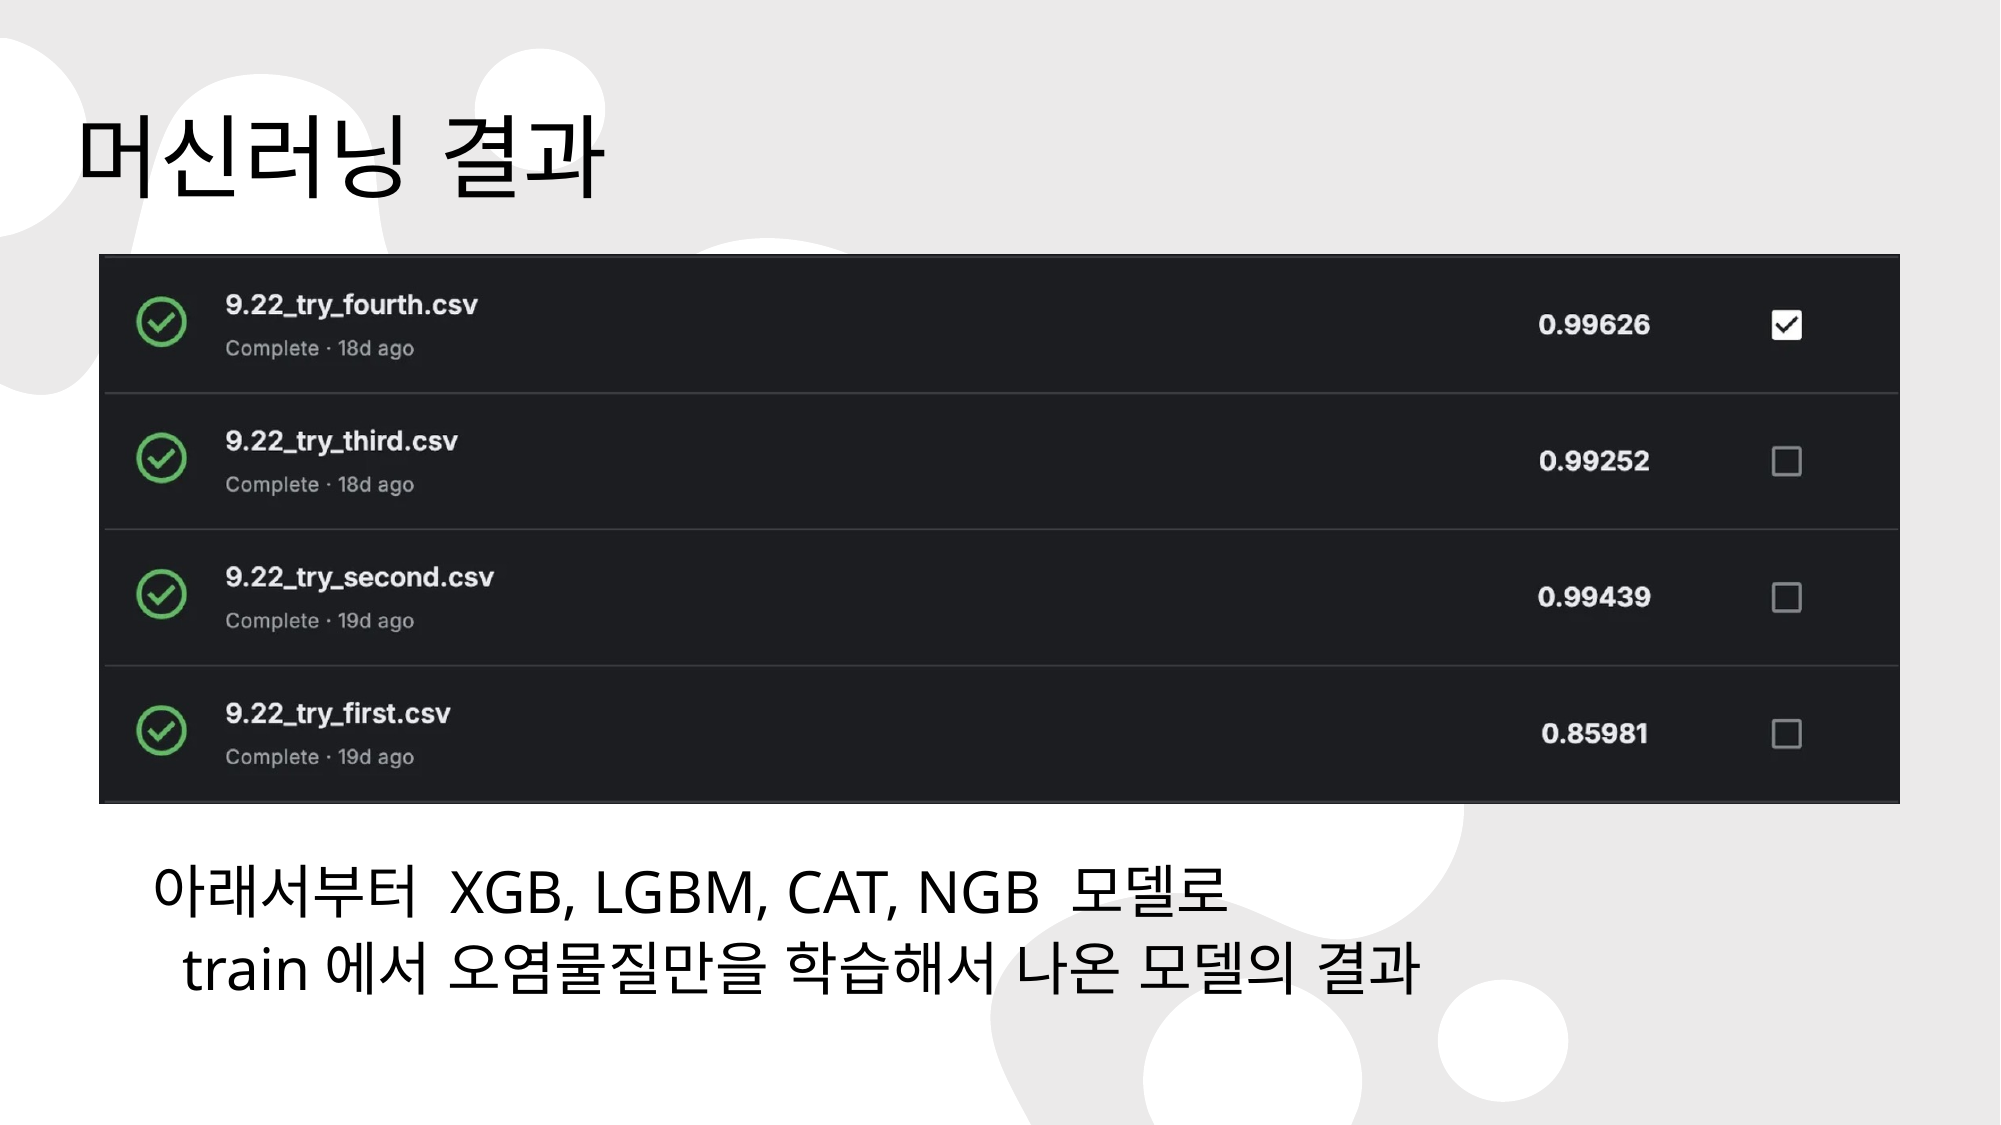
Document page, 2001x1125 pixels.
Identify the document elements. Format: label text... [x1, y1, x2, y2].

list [99, 254, 1900, 804]
text_box 머신러닝 결과 [60, 0, 1861, 218]
text_box 아래서부터 XGB, LGBM, CAT, NGB 모델로 train에서 오염물질만을 학습해서 나온 모델의 결과 [99, 840, 1900, 1036]
